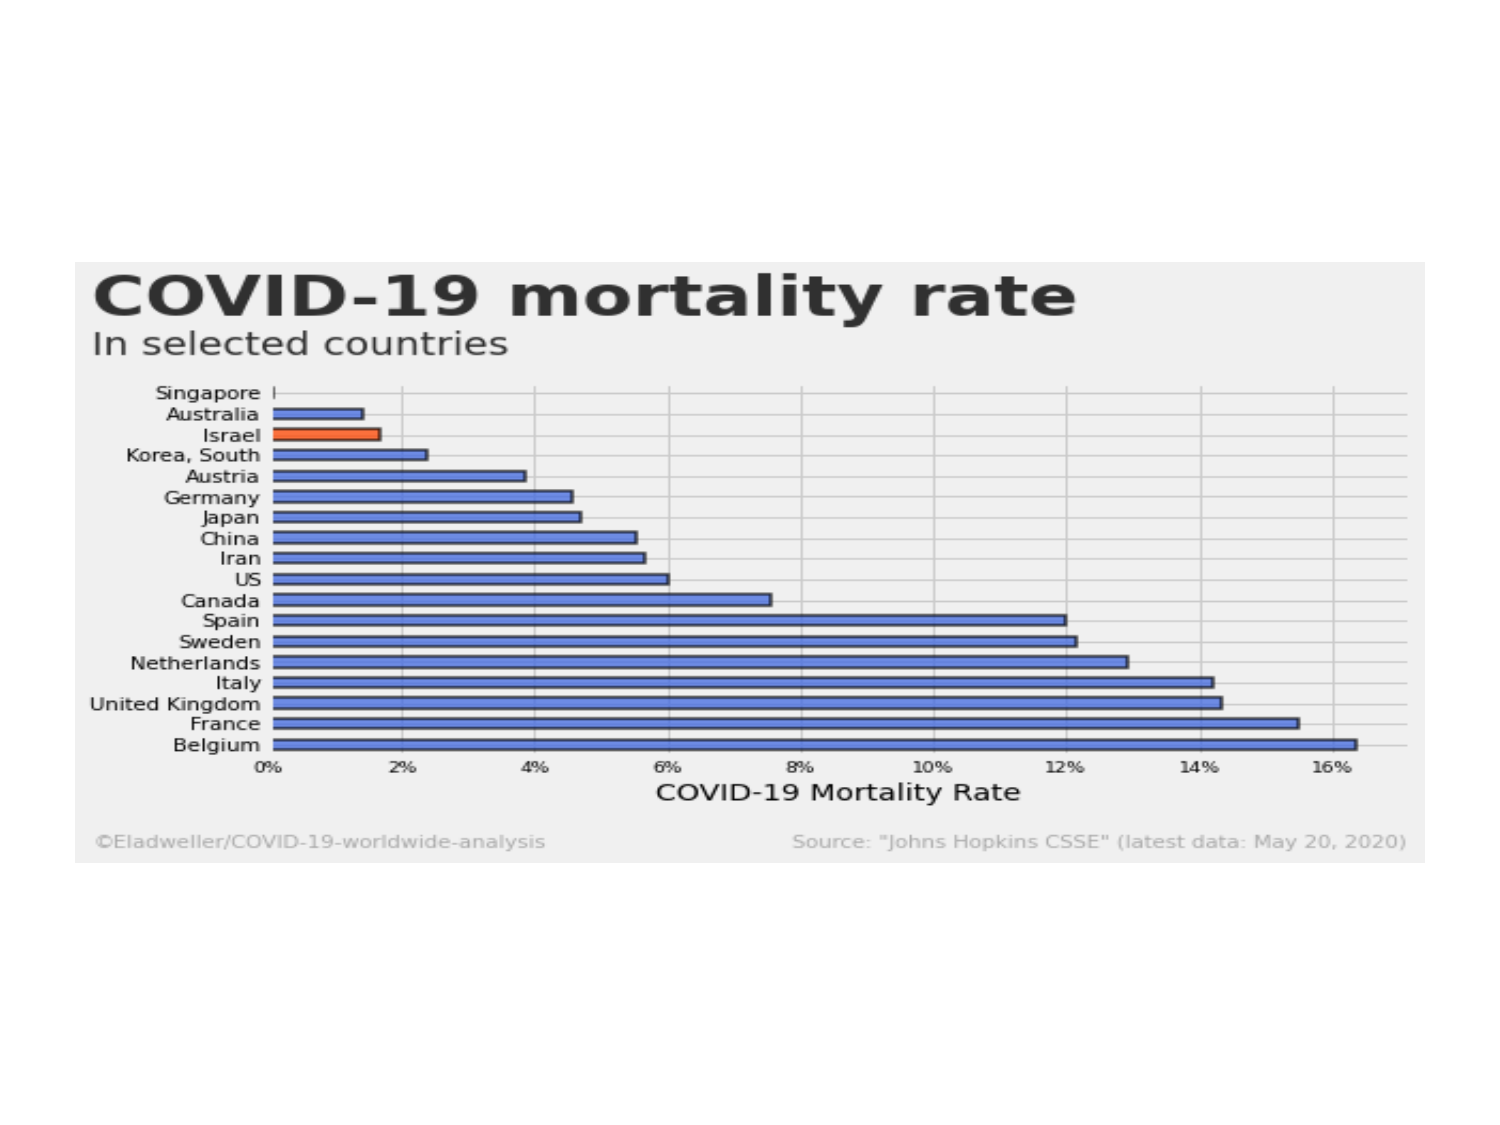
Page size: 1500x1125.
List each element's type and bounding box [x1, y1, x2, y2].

picture [74, 262, 1426, 863]
